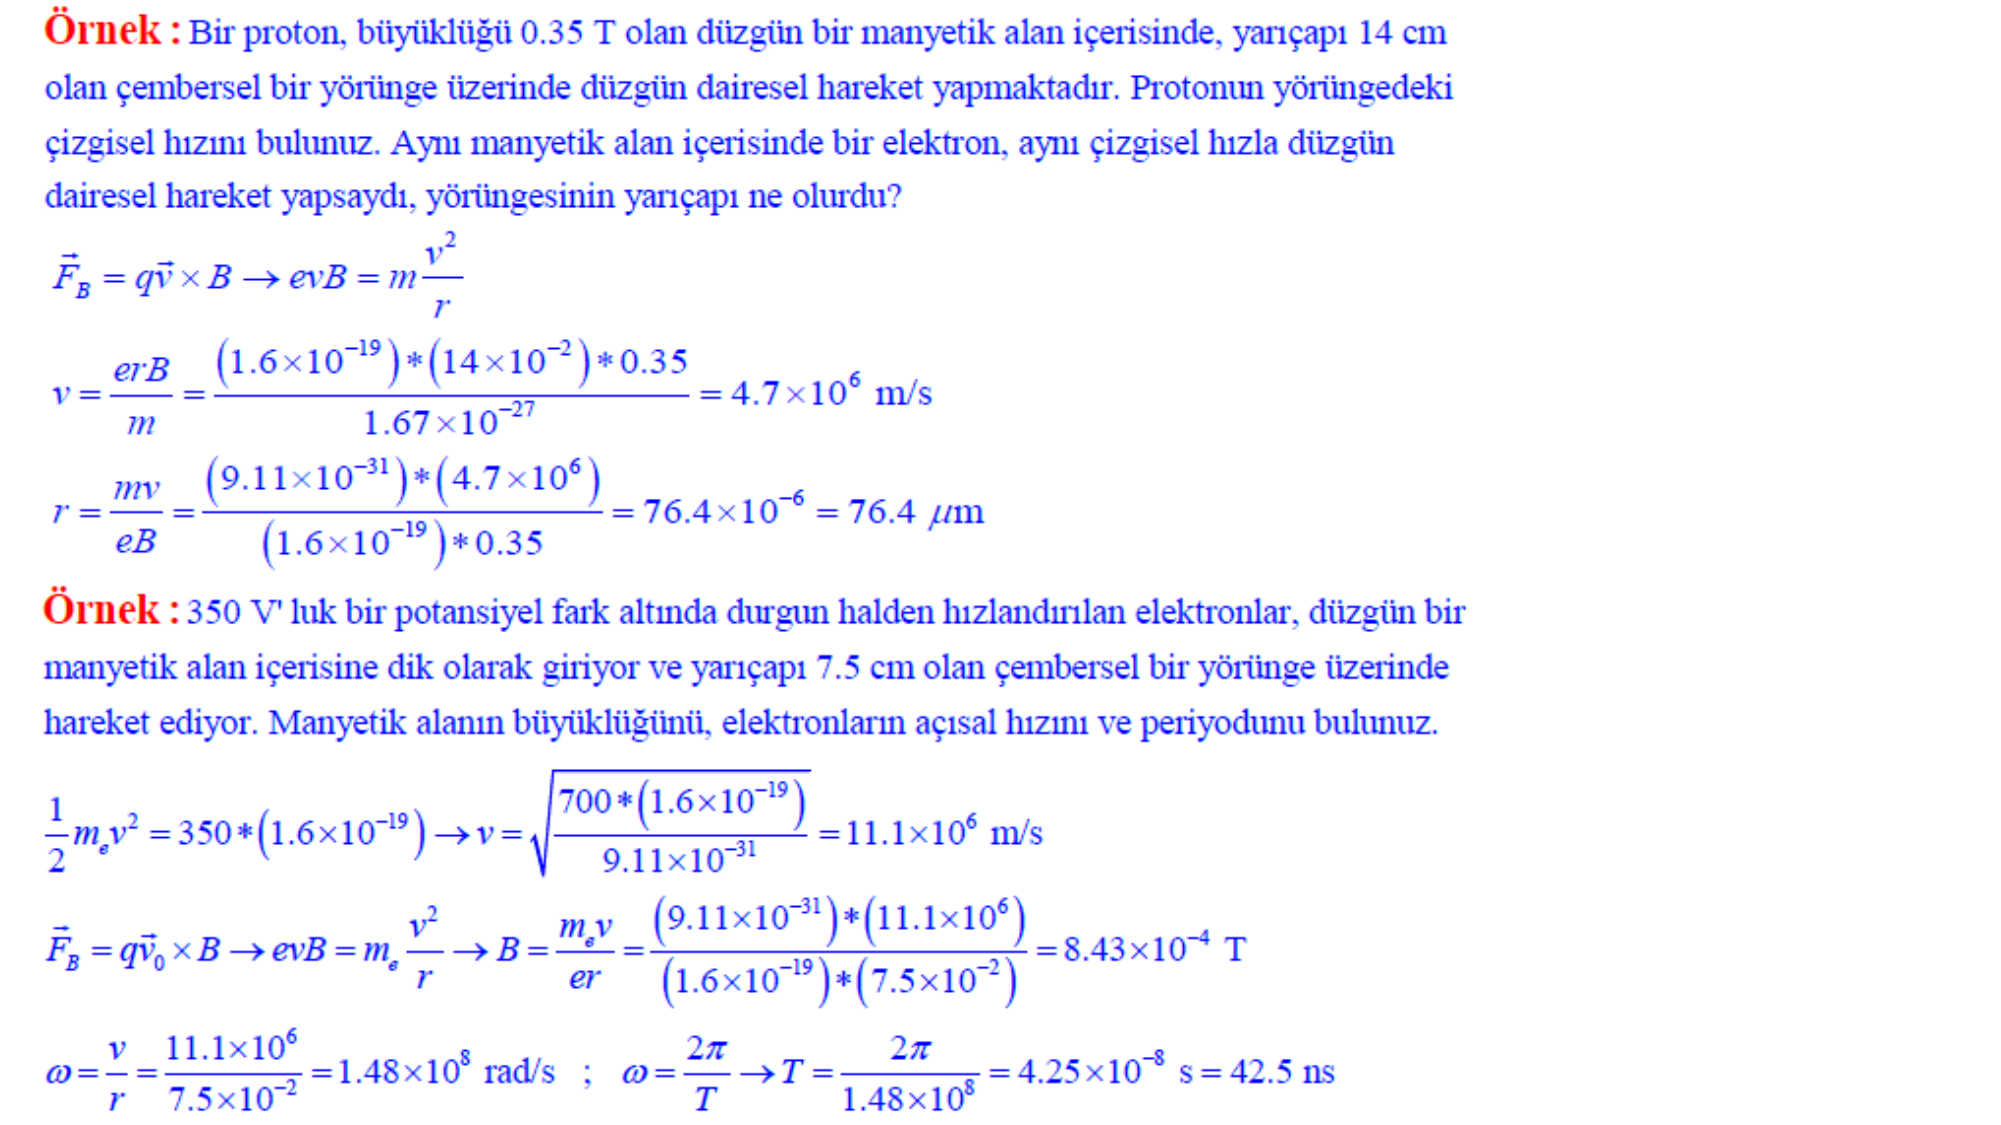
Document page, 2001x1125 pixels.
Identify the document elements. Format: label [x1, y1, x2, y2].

list [17, 0, 1515, 1119]
